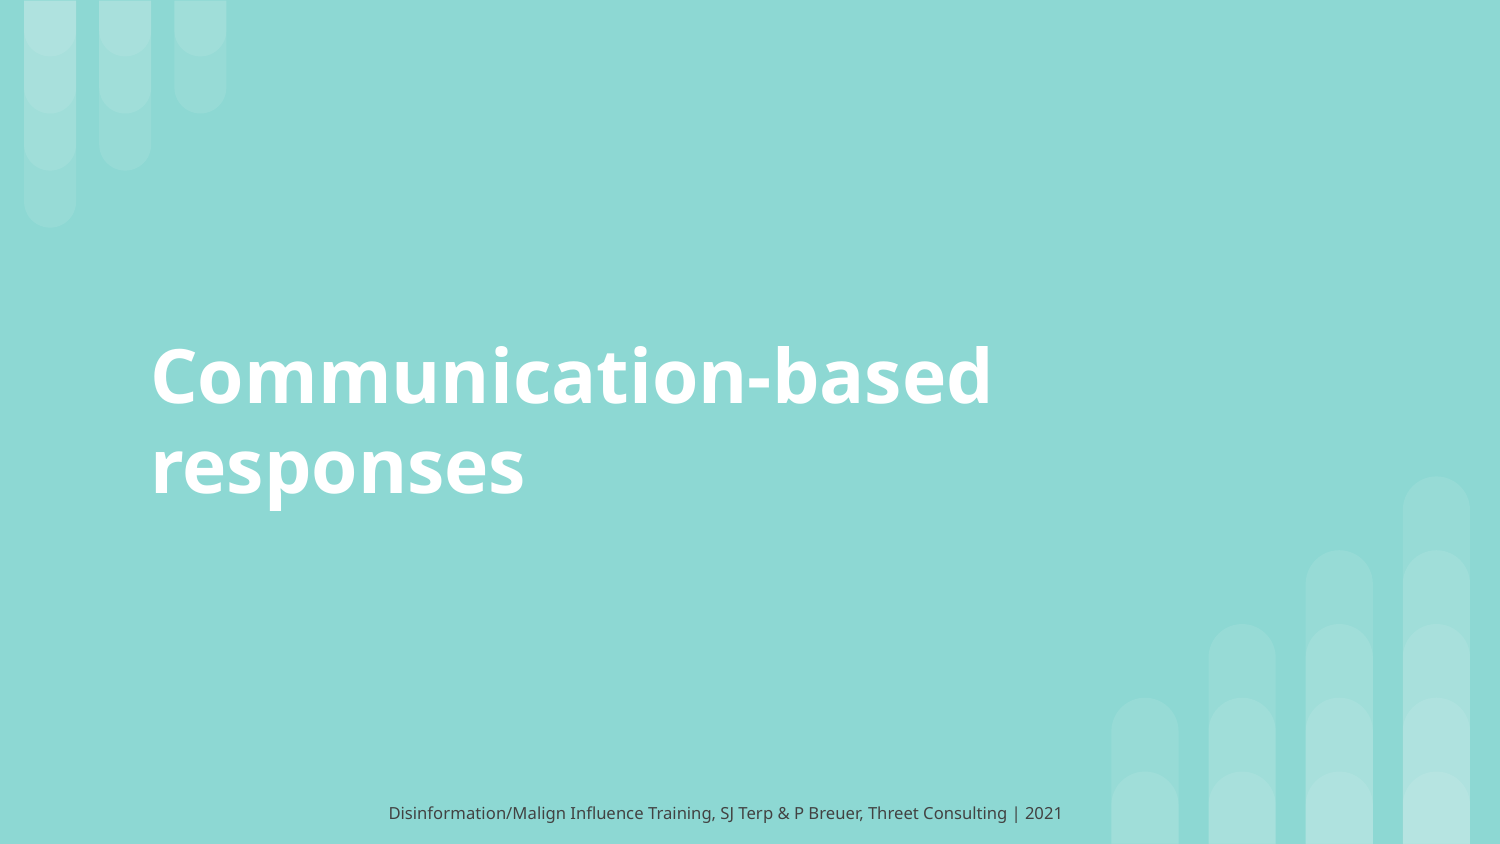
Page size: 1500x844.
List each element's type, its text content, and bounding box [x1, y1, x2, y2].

title Communication-based responses [135, 264, 1097, 572]
